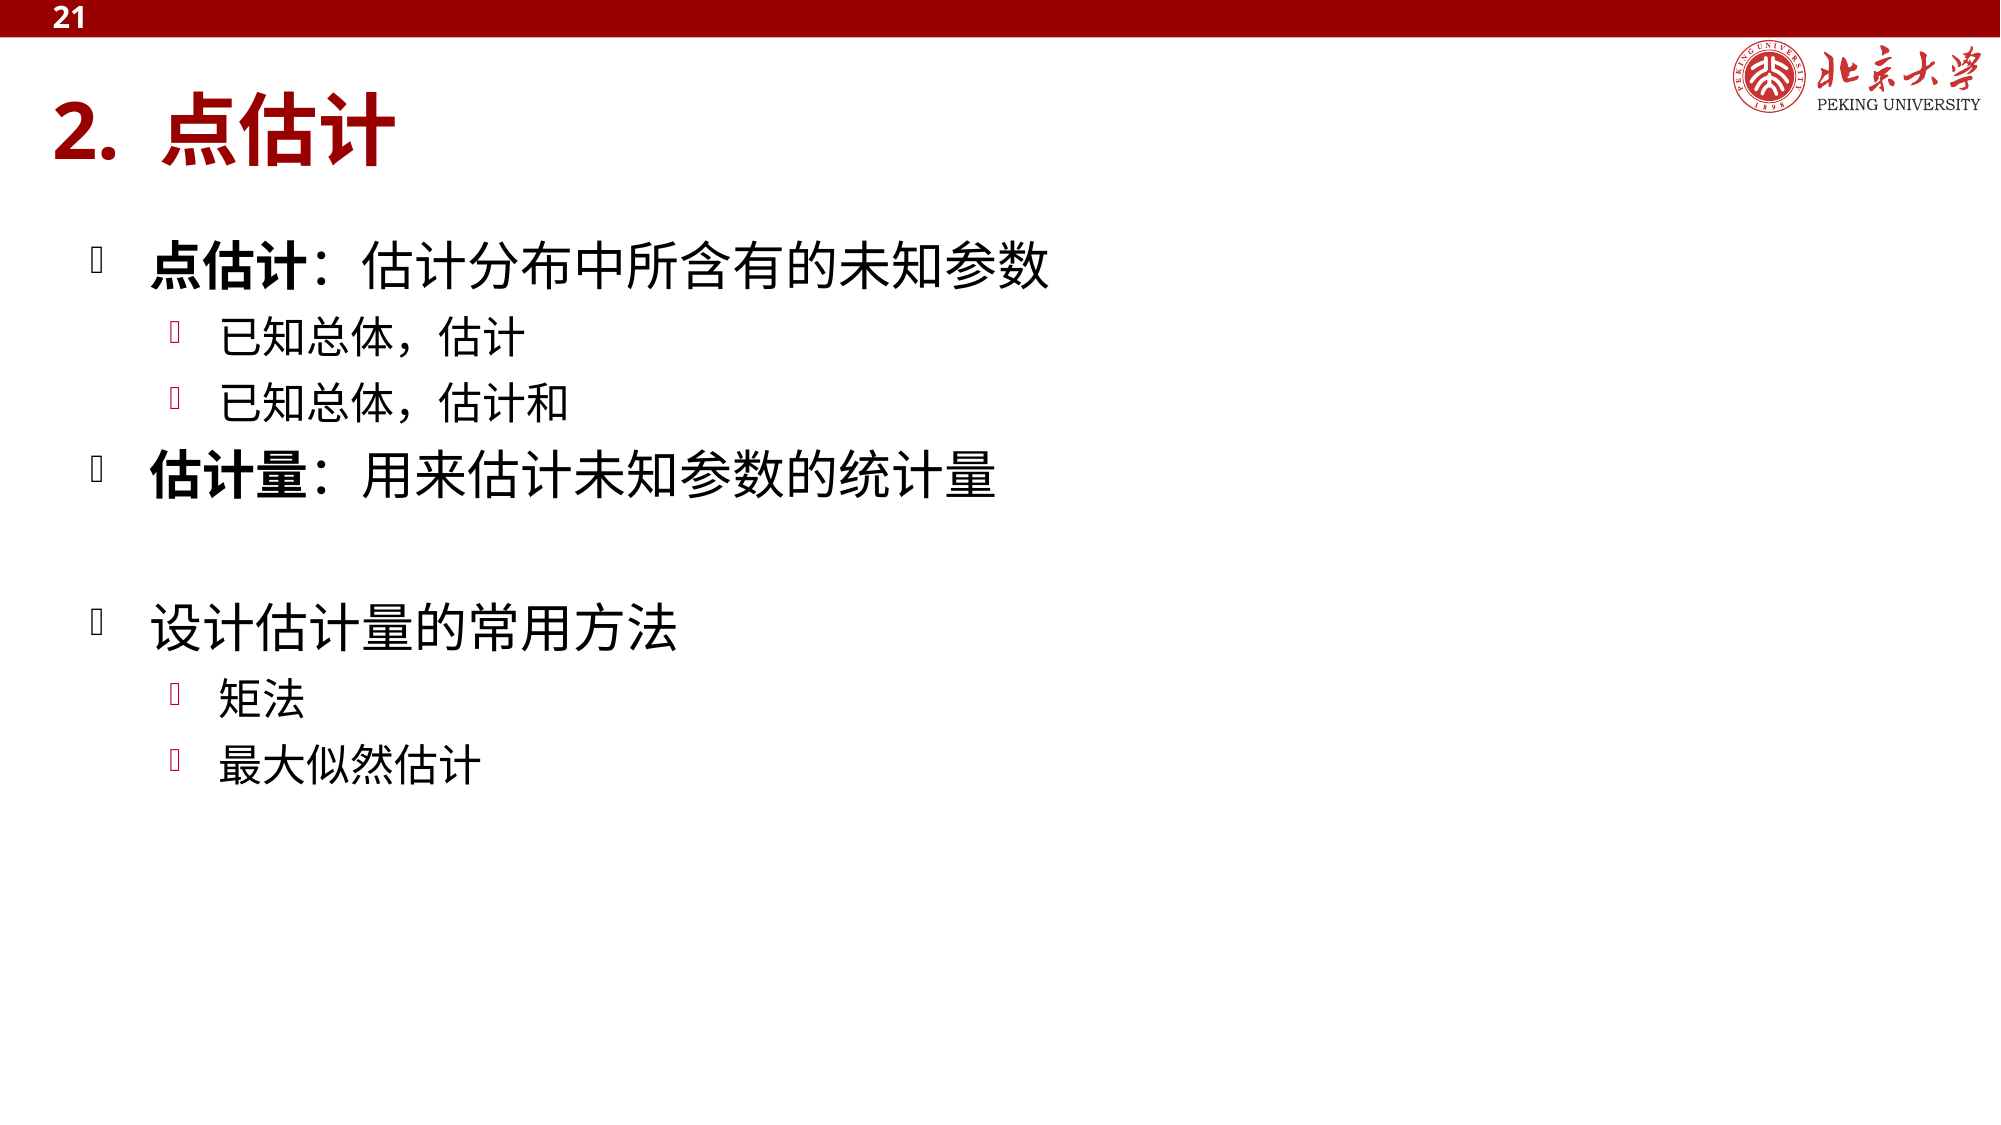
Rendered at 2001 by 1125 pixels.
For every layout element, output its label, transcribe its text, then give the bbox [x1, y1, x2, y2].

title 2. 点估计 [37, 62, 1951, 194]
slide_number 21 [37, 5, 225, 34]
